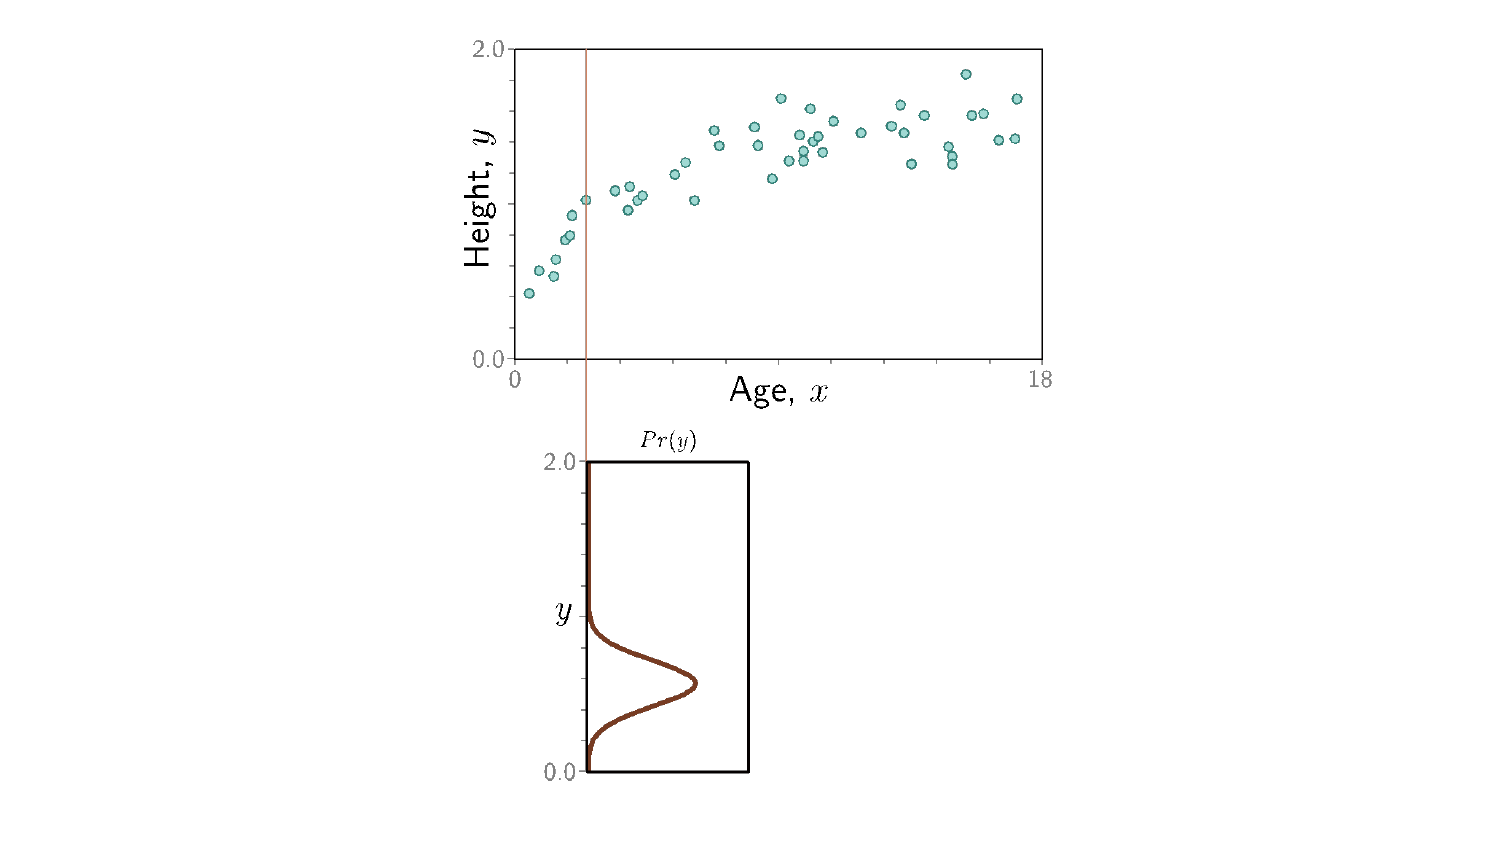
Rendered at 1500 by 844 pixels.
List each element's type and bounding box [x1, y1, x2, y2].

picture [415, 24, 1085, 819]
